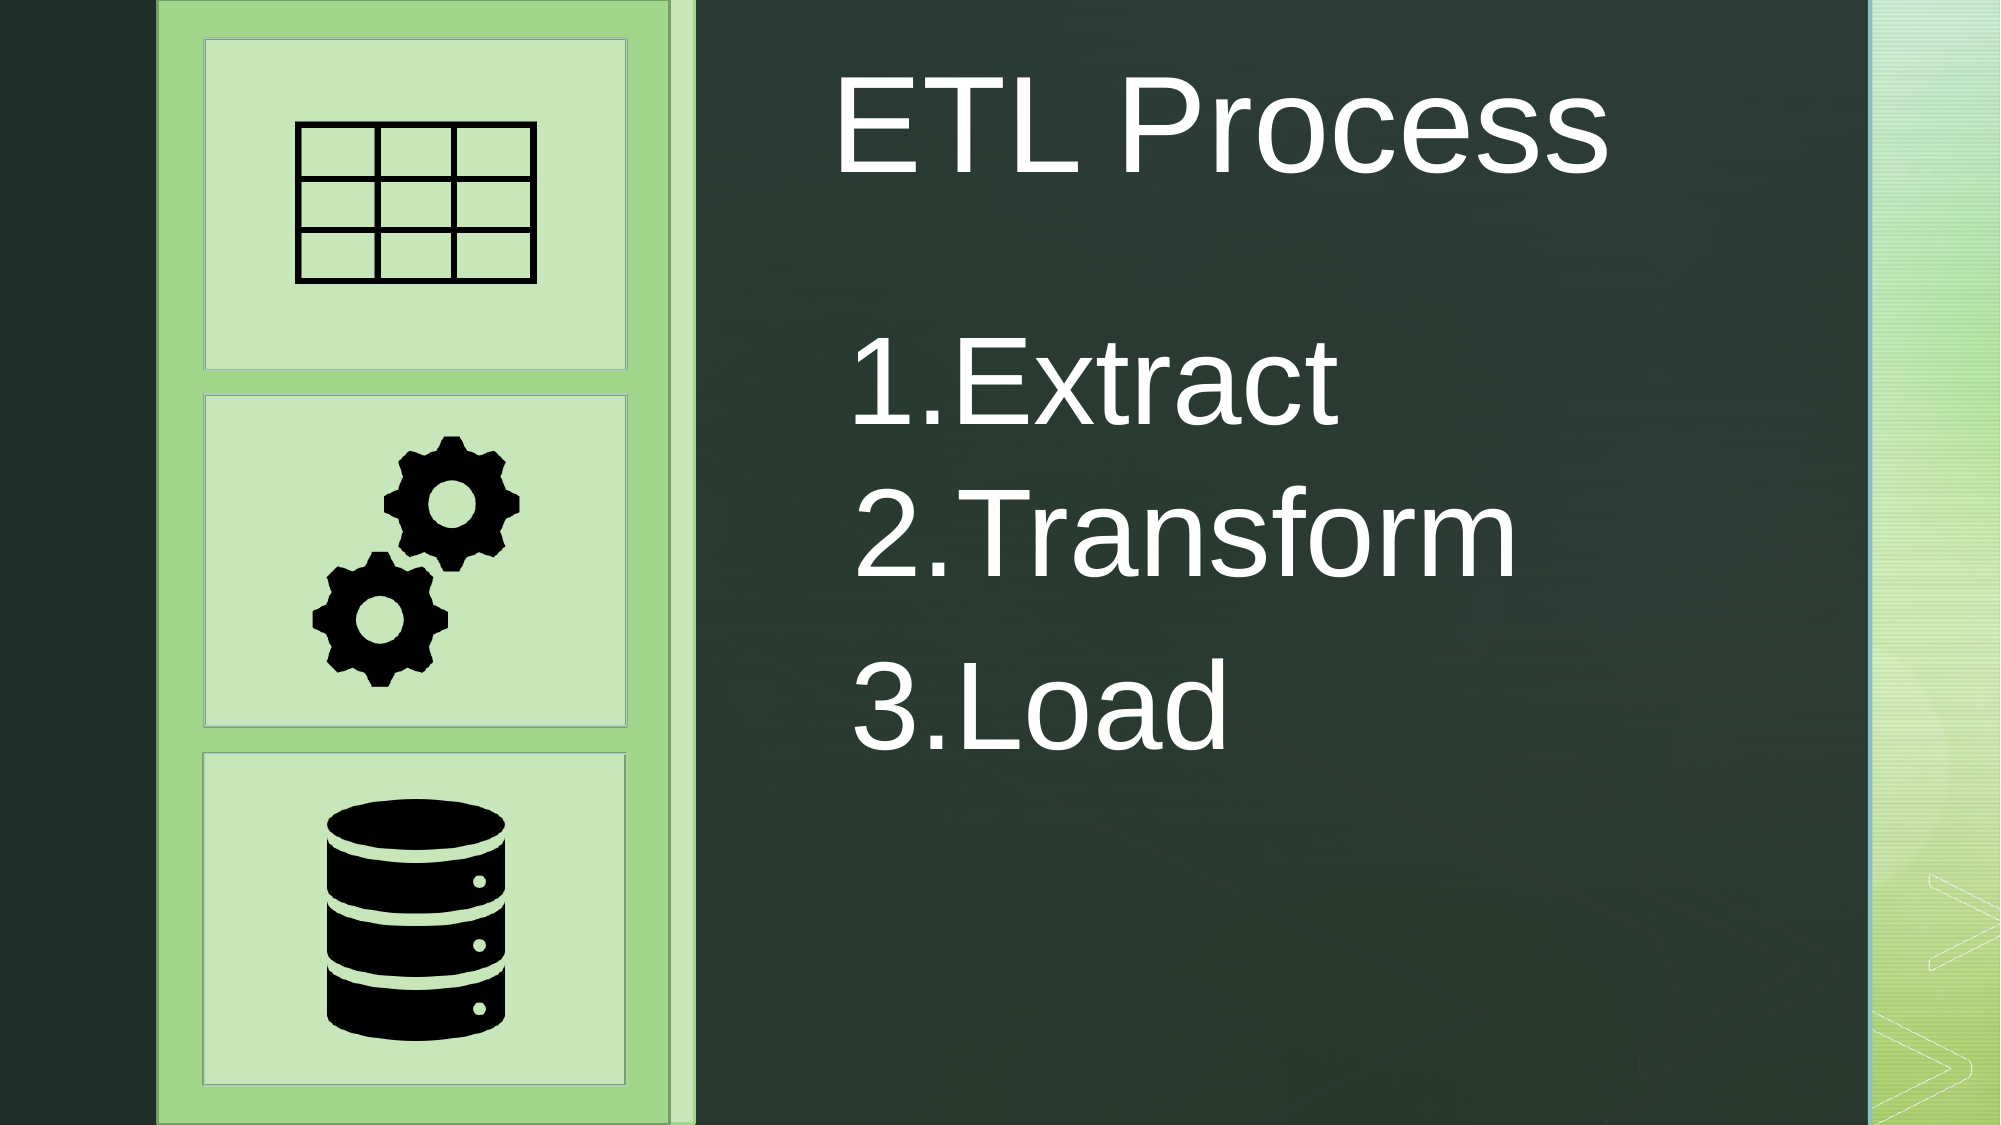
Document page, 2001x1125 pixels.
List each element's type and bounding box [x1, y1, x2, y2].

picture [263, 51, 568, 357]
picture [695, 0, 2001, 1125]
picture [263, 766, 568, 1072]
text_box [157, 0, 695, 1125]
picture [263, 409, 568, 715]
picture [0, 0, 157, 1125]
